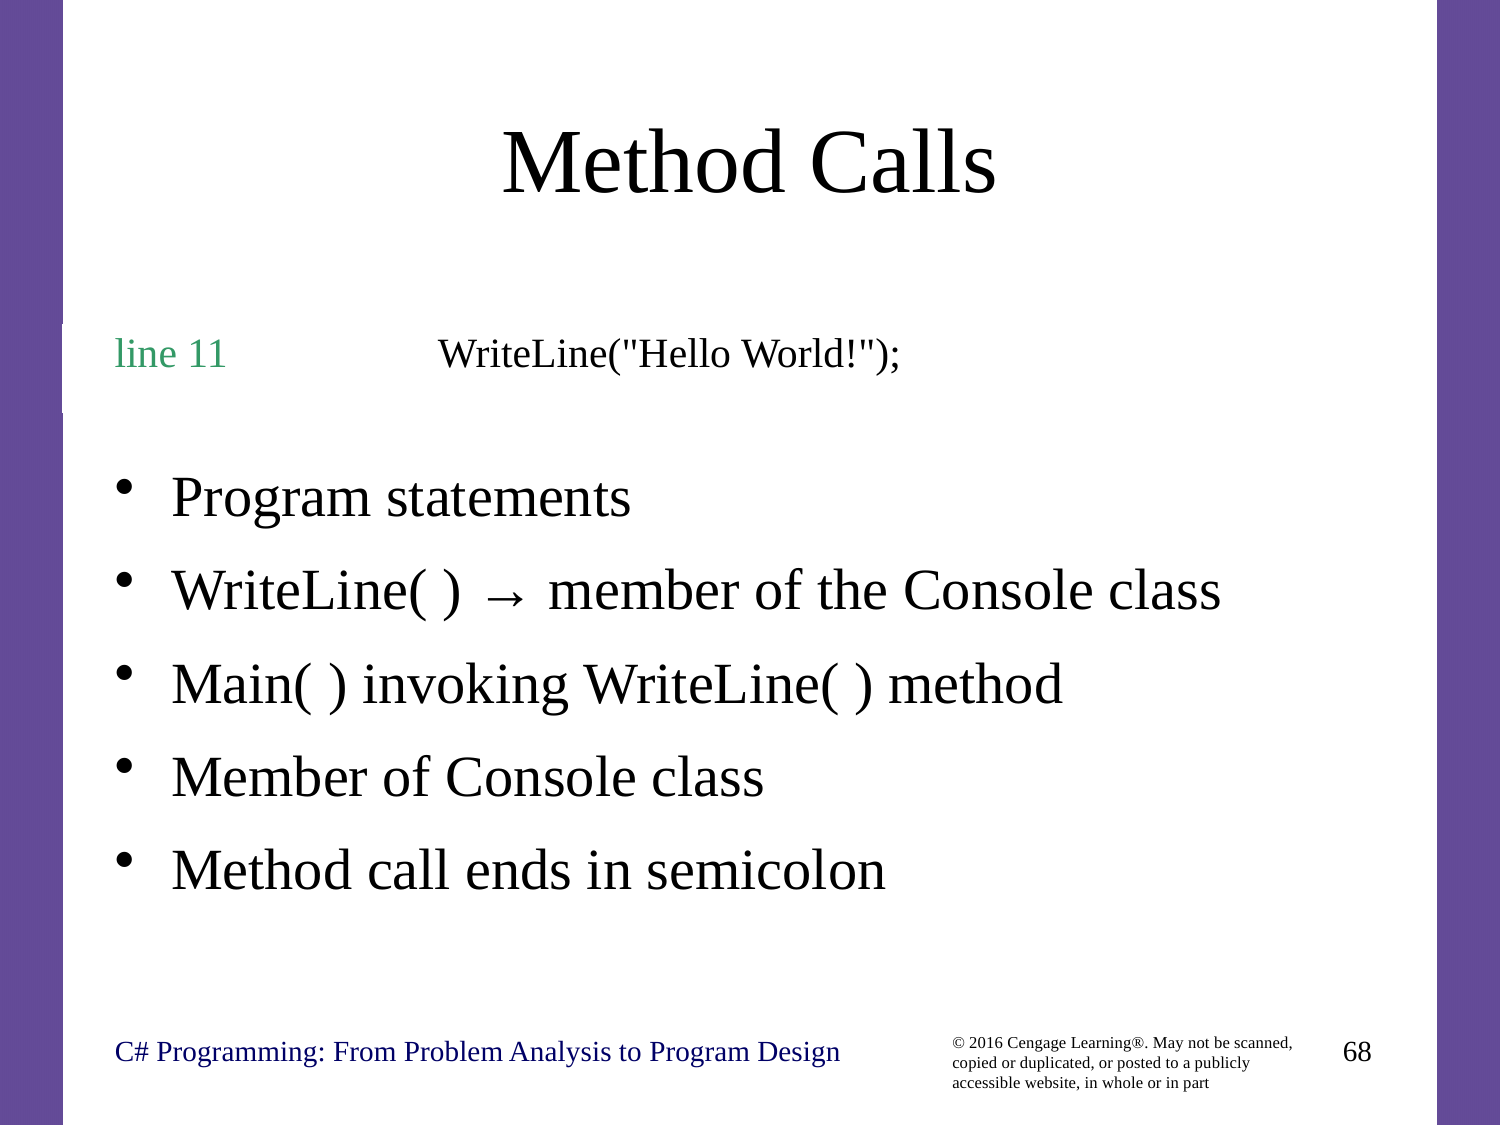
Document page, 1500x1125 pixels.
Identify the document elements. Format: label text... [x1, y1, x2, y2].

footer C# Programming: From Problem Analysis to Program Design [99, 1024, 988, 1101]
text_box line 11 WriteLine("Hello World!"); Program statements WriteLine( ) → member of the Console class Main( ) invoking WriteLine( ) method Member of Console class Method call ends in semicolon [99, 324, 1388, 913]
title Method Calls [112, 62, 1388, 250]
slide_number 68 [1074, 1024, 1388, 1101]
picture [0, 0, 263, 1125]
picture [1437, 0, 1500, 1125]
